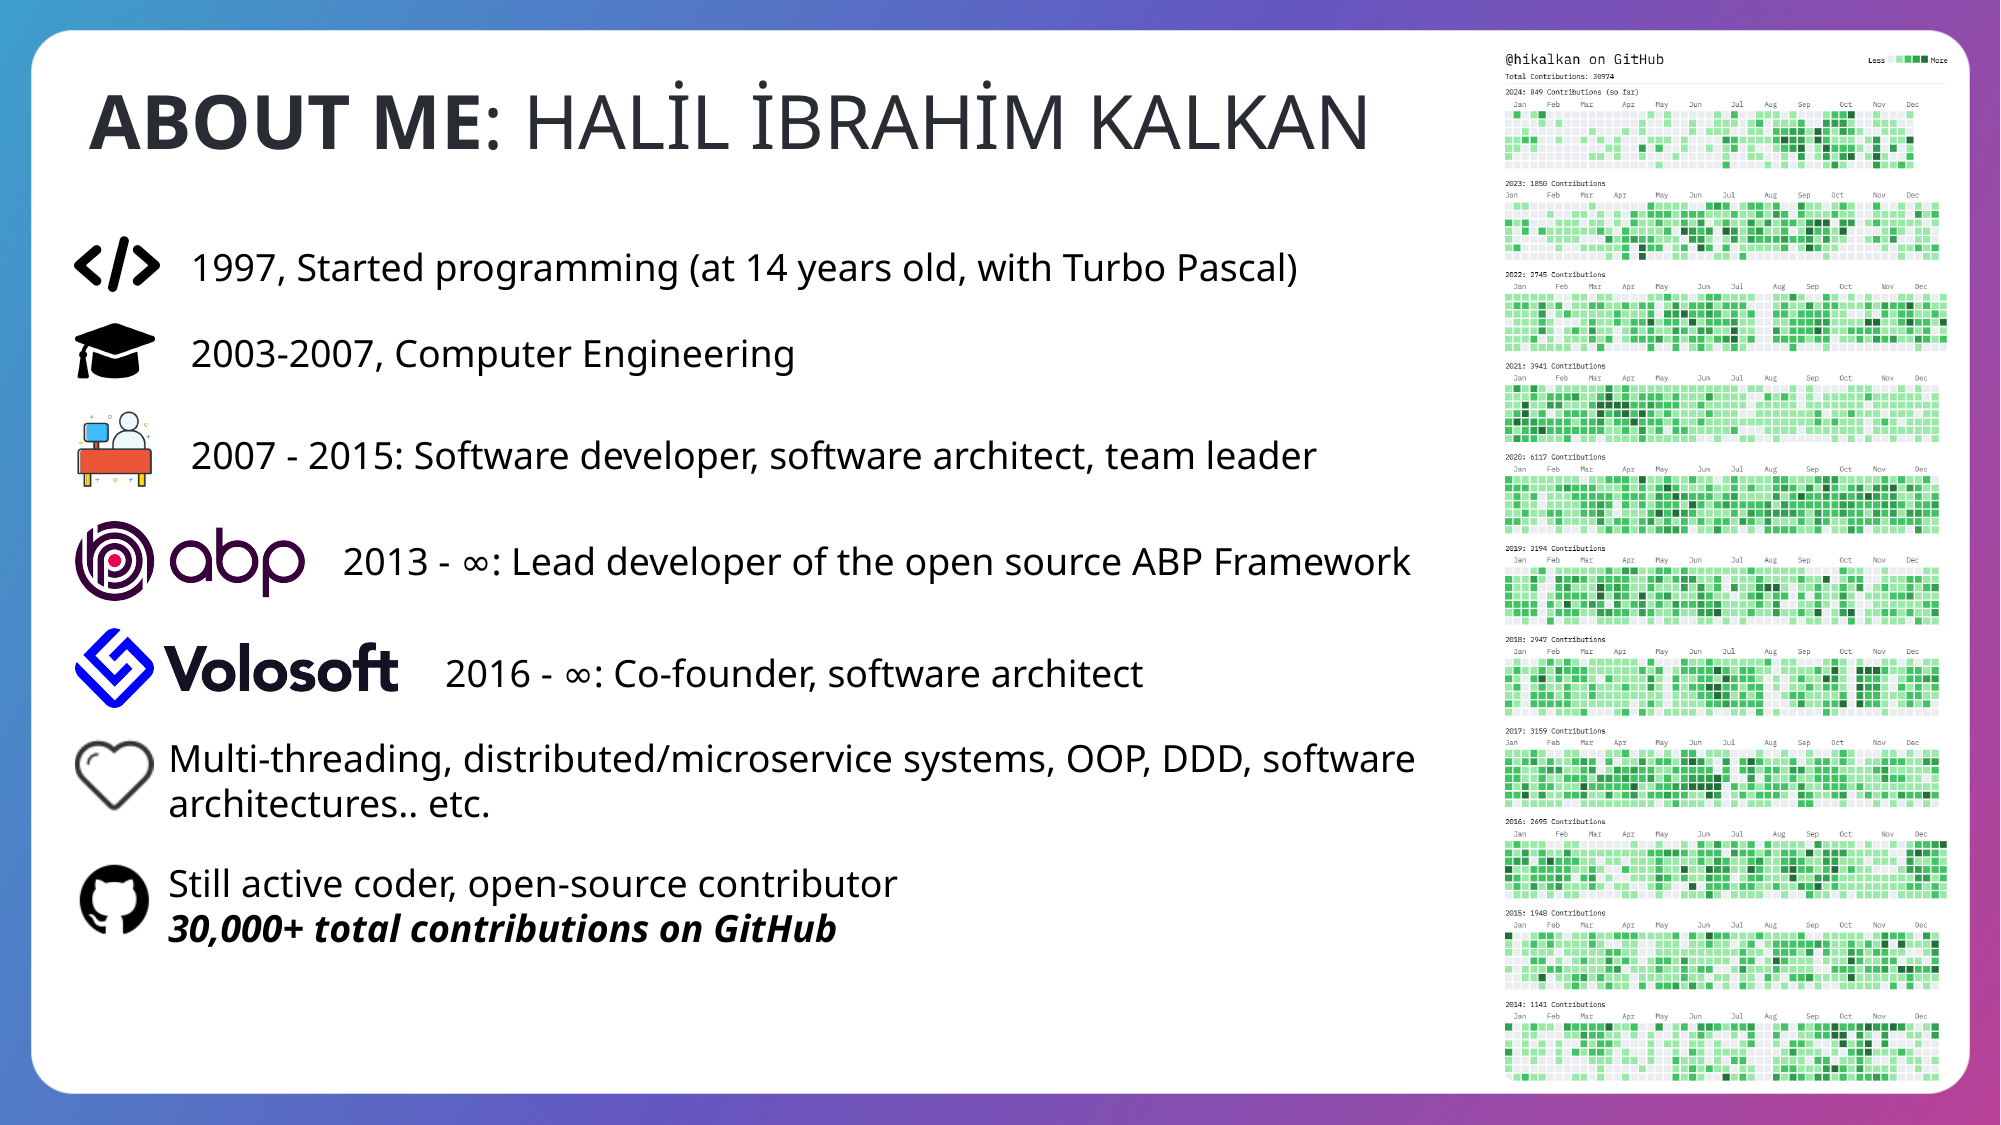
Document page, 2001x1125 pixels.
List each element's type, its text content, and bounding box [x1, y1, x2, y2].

text_box 2003-2007, Computer Engineering [176, 322, 1491, 383]
text_box 2016 - ∞: Co-founder, software architect [430, 642, 1491, 703]
text_box 2013 - ∞: Lead developer of the open source ABP Framework [328, 531, 1491, 591]
text_box Multi-threading, distributed/microservice systems, OOP, DDD, software architectures.. etc. [153, 727, 1491, 832]
text_box ABOUT ME: HALİL İBRAHİM KALKAN [74, 66, 1491, 184]
text_box Still active coder, open-source contributor 30,000+ total contributions on GitHub [153, 852, 1491, 958]
picture [0, 0, 2001, 1125]
text_box 2007 - 2015: Software developer, software architect, team leader [176, 424, 1491, 485]
text_box 1997, Started programming (at 14 years old, with Turbo Pascal) [176, 236, 1491, 297]
